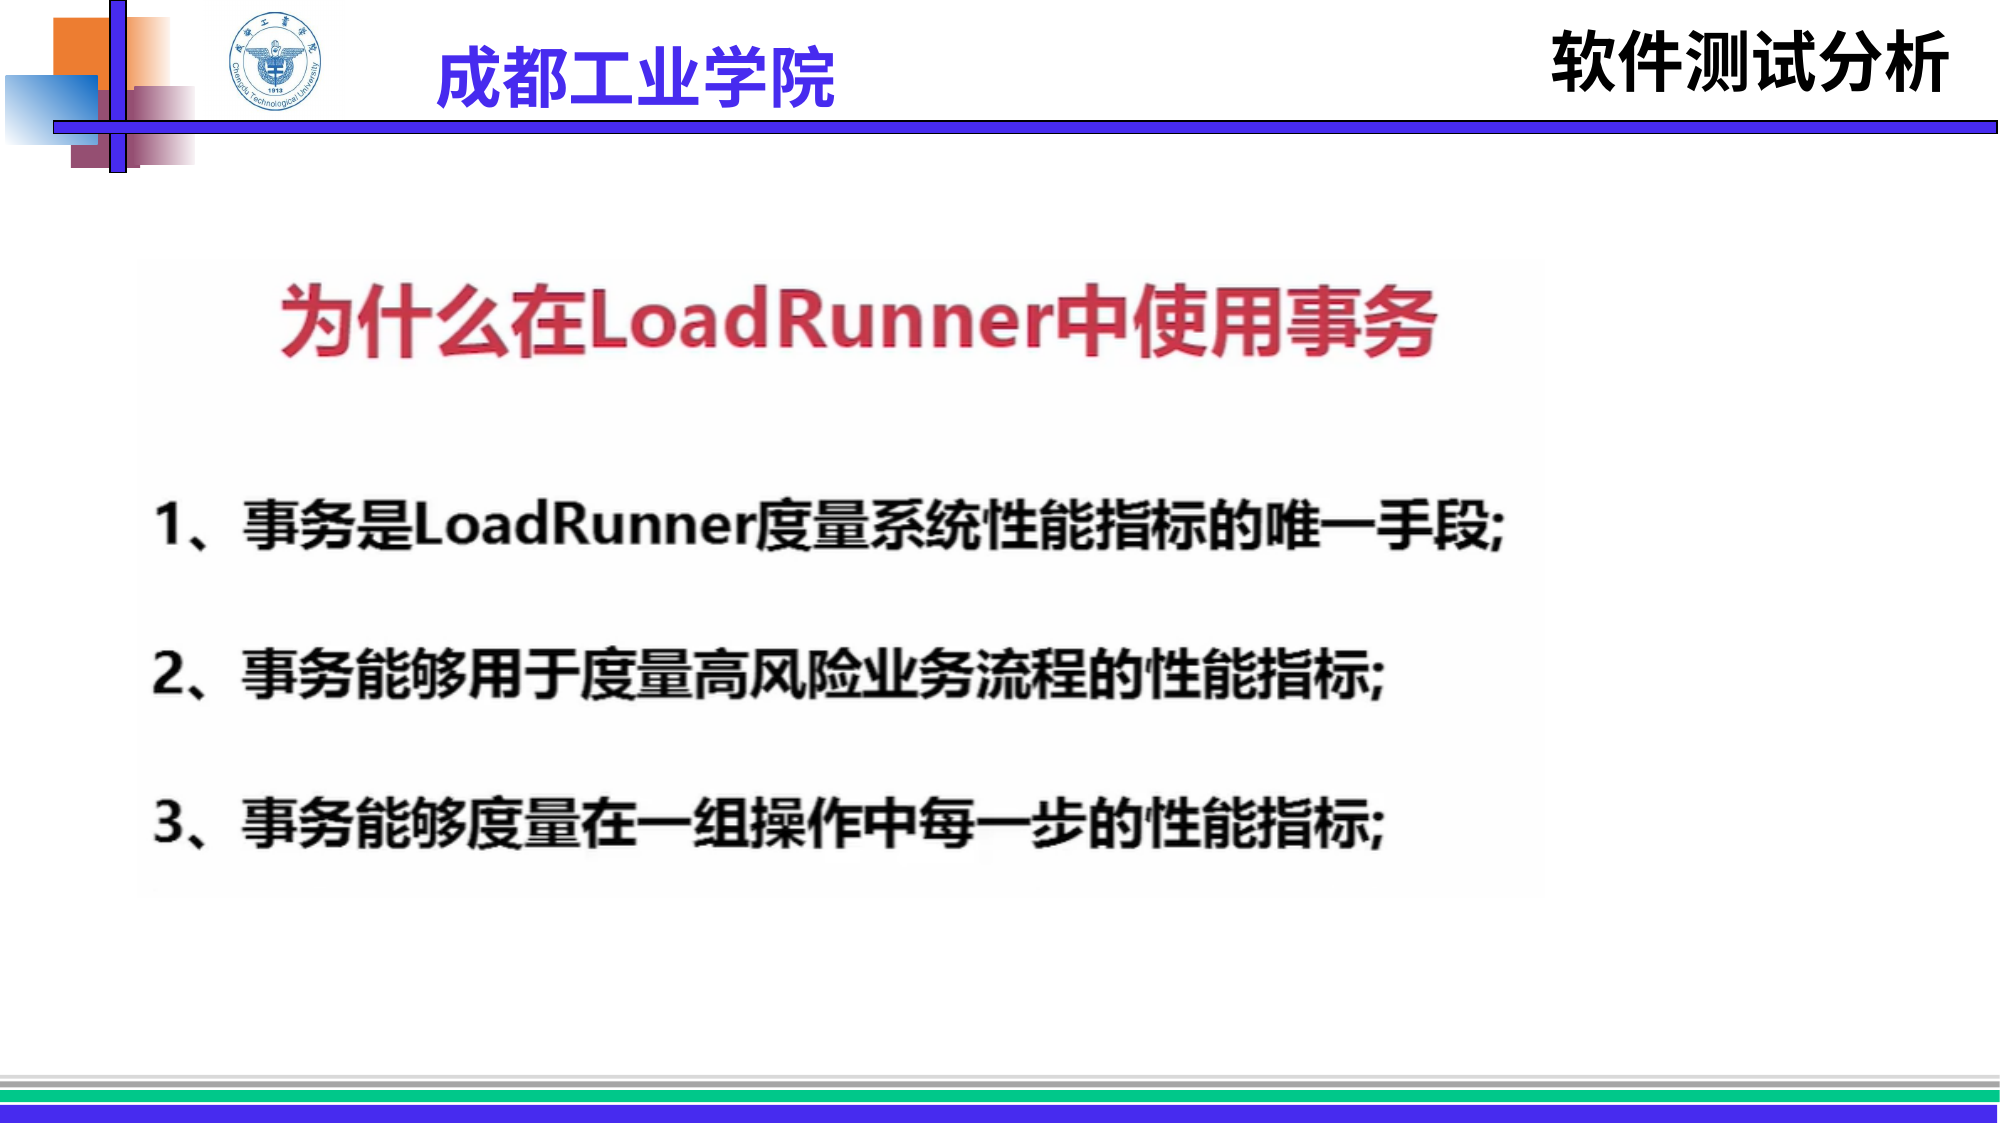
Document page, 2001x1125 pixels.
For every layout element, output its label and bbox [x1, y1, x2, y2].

picture [203, 0, 345, 120]
list [137, 259, 1545, 898]
